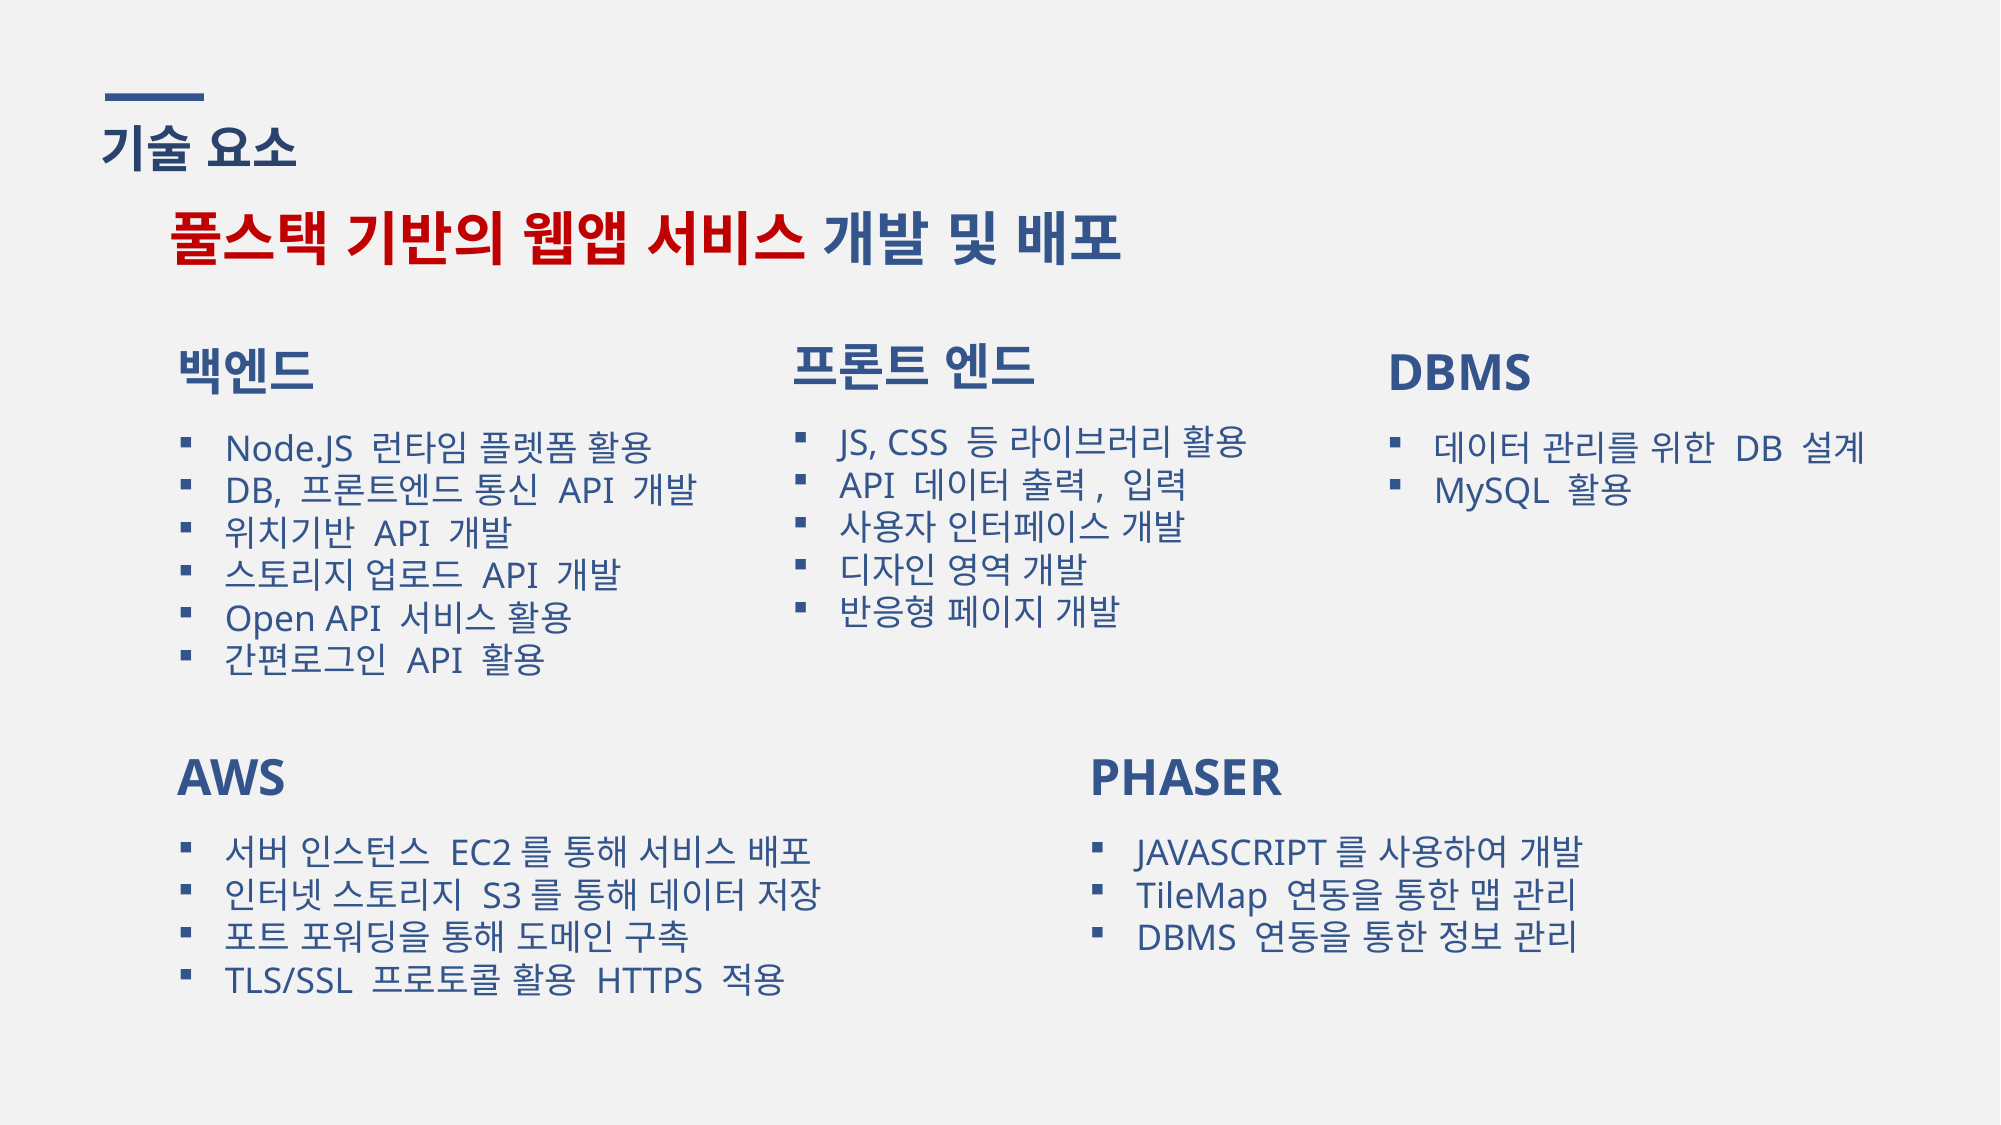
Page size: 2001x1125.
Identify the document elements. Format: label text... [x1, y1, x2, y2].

text_box 기술 요소 [85, 110, 371, 185]
text_box 풀스택 기반의 웹앱 서비스 개발 및 배포 [154, 195, 1699, 280]
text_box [1372, 333, 2000, 520]
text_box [1074, 738, 1820, 967]
text_box [104, 92, 205, 102]
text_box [163, 333, 741, 692]
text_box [163, 738, 908, 1010]
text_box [777, 328, 1523, 643]
